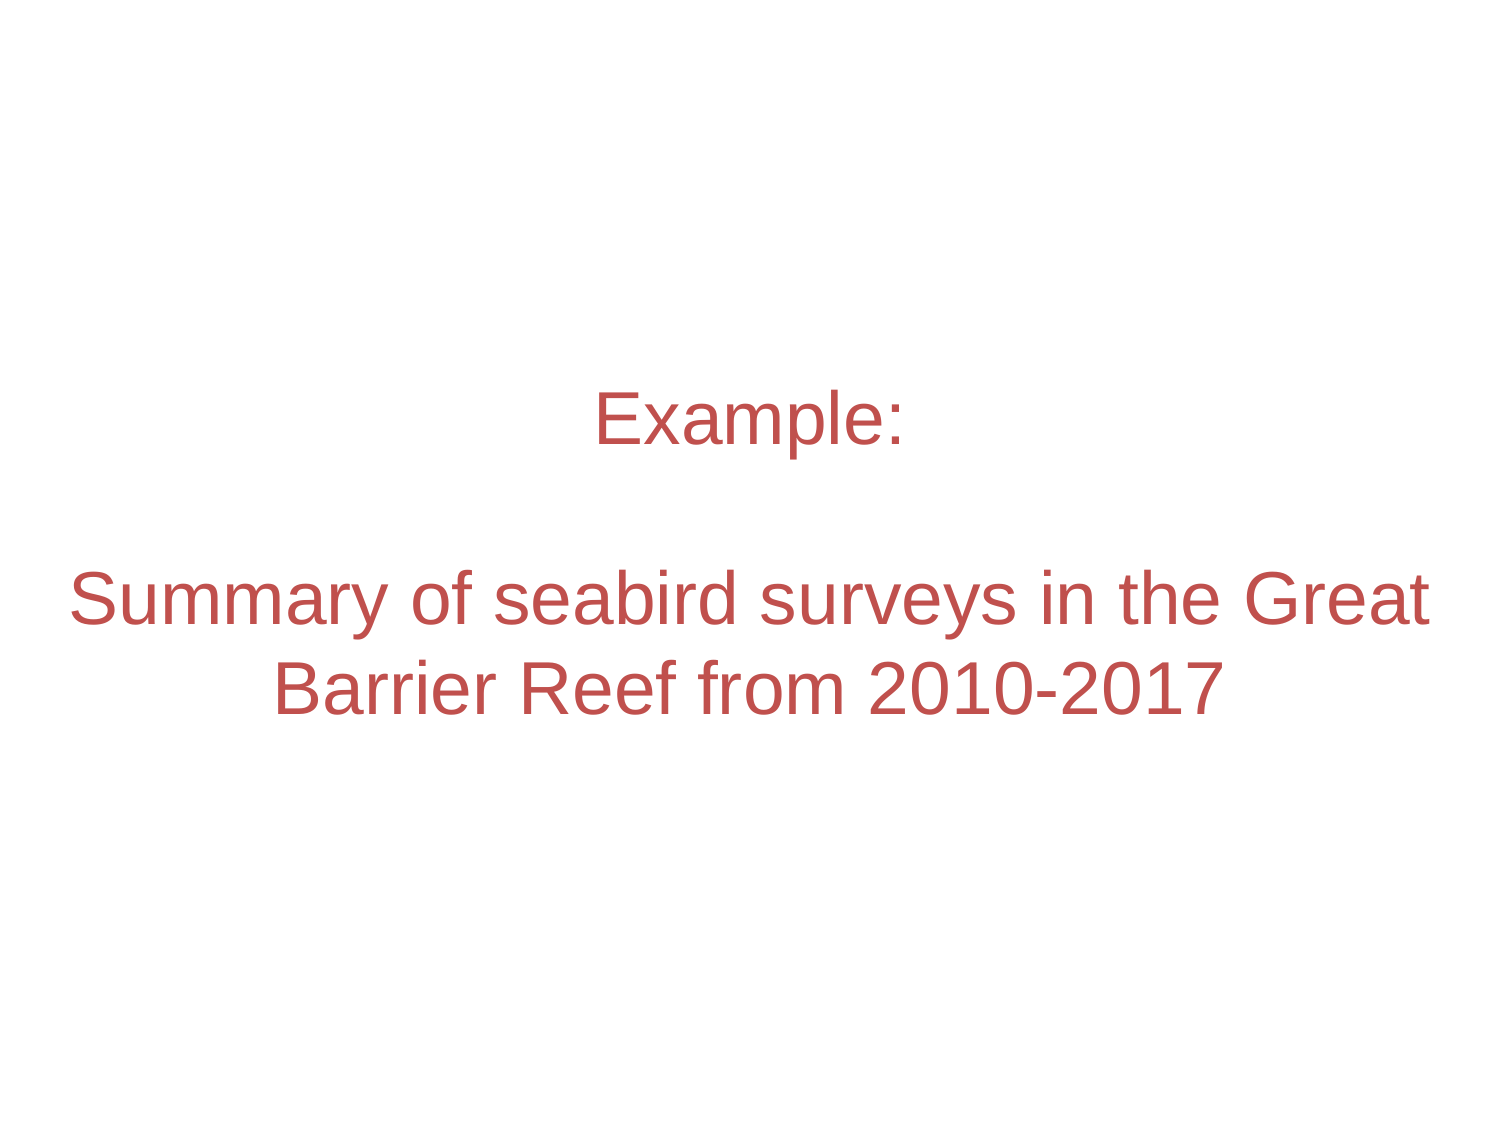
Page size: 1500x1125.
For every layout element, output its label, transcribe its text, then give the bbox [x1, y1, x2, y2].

text_box Example: Summary of seabird surveys in the Great Barrier Reef from 2010-2017 [0, 361, 1500, 737]
